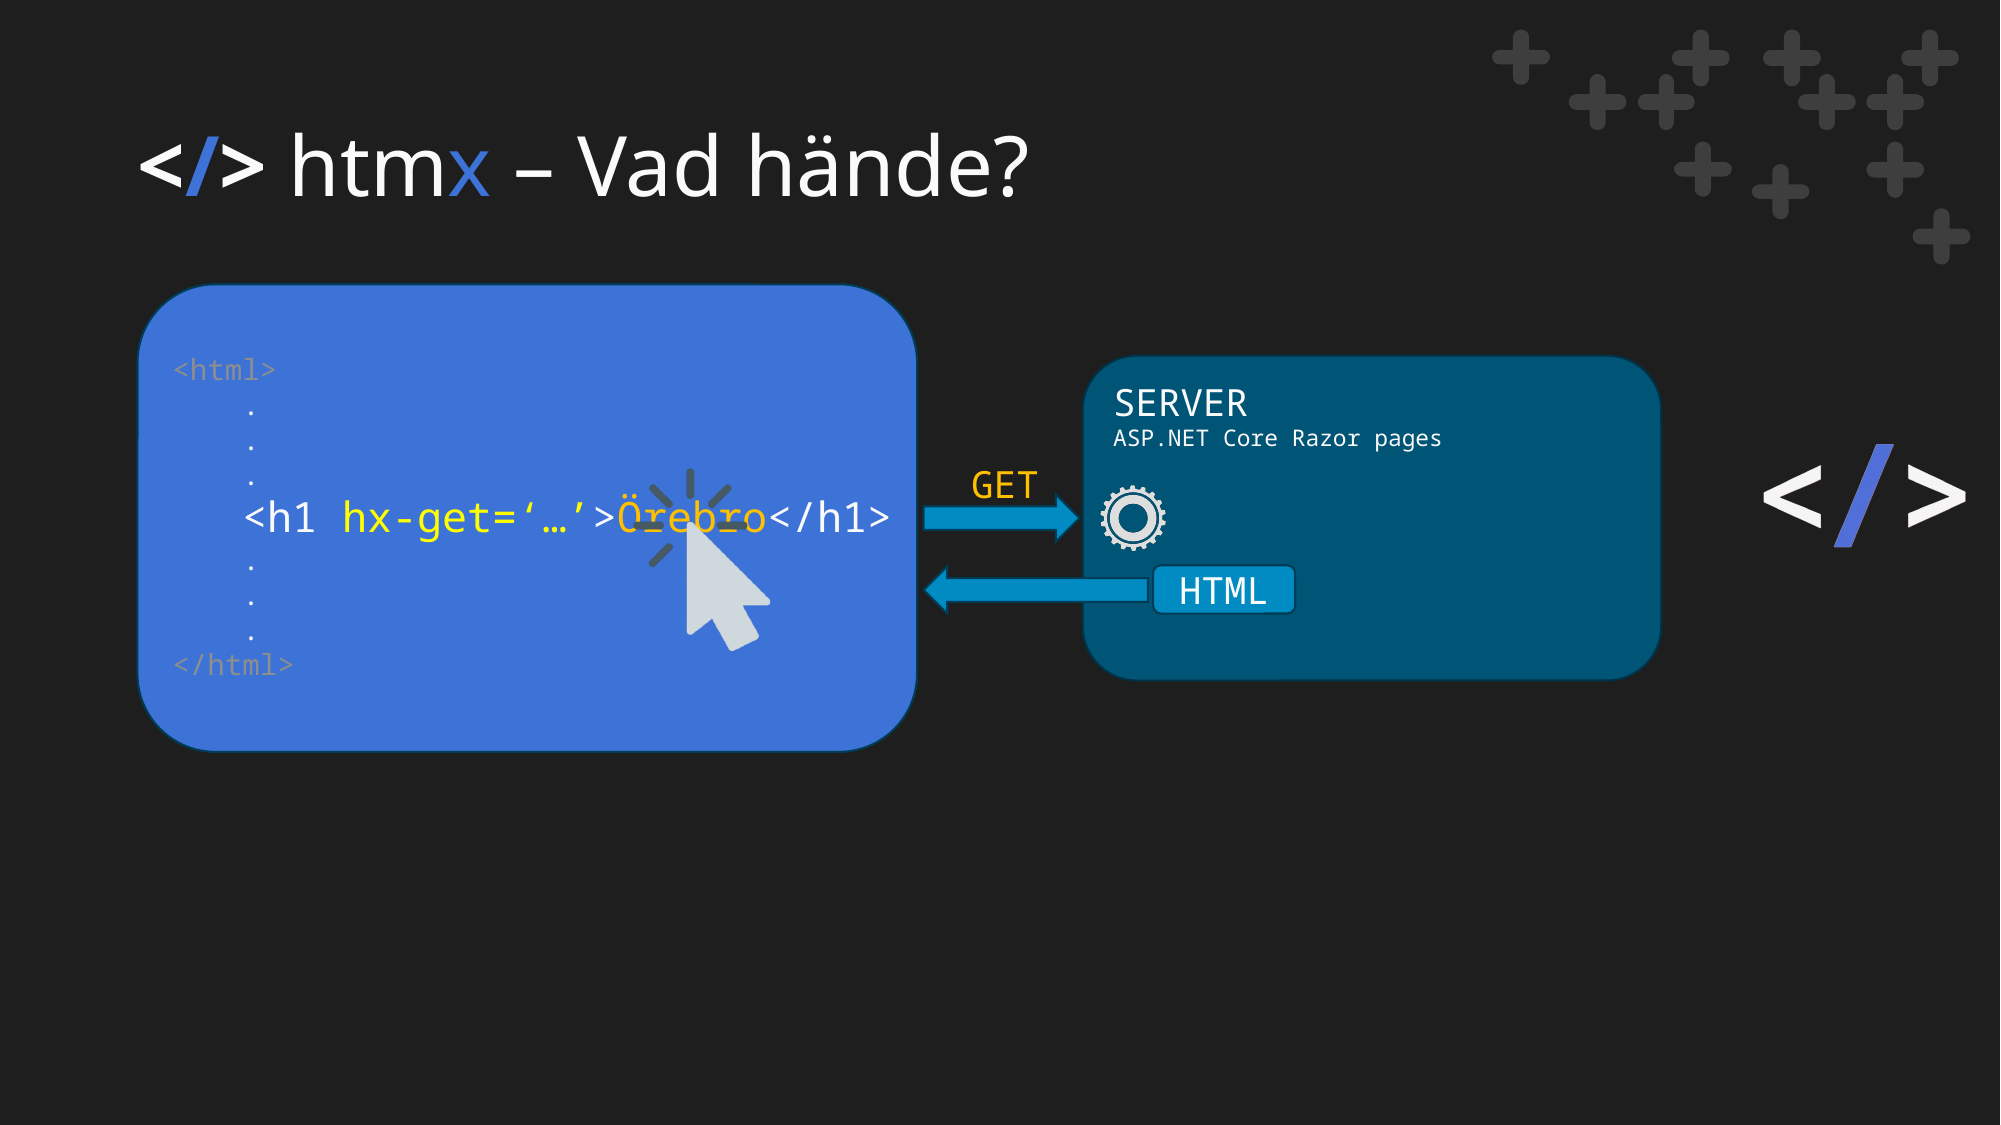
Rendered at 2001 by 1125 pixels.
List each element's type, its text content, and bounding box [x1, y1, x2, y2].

picture [1753, 427, 1977, 563]
picture [1101, 486, 1165, 550]
text_box GET [956, 454, 1054, 514]
title </> htmx – Vad hände? [137, 60, 1945, 279]
text_box HTML [1152, 564, 1297, 615]
picture [590, 448, 813, 671]
text_box SERVER ASP.NET Core Razor pages [1081, 354, 1663, 682]
text_box [922, 563, 1150, 617]
text_box [922, 491, 1081, 545]
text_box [137, 284, 918, 752]
